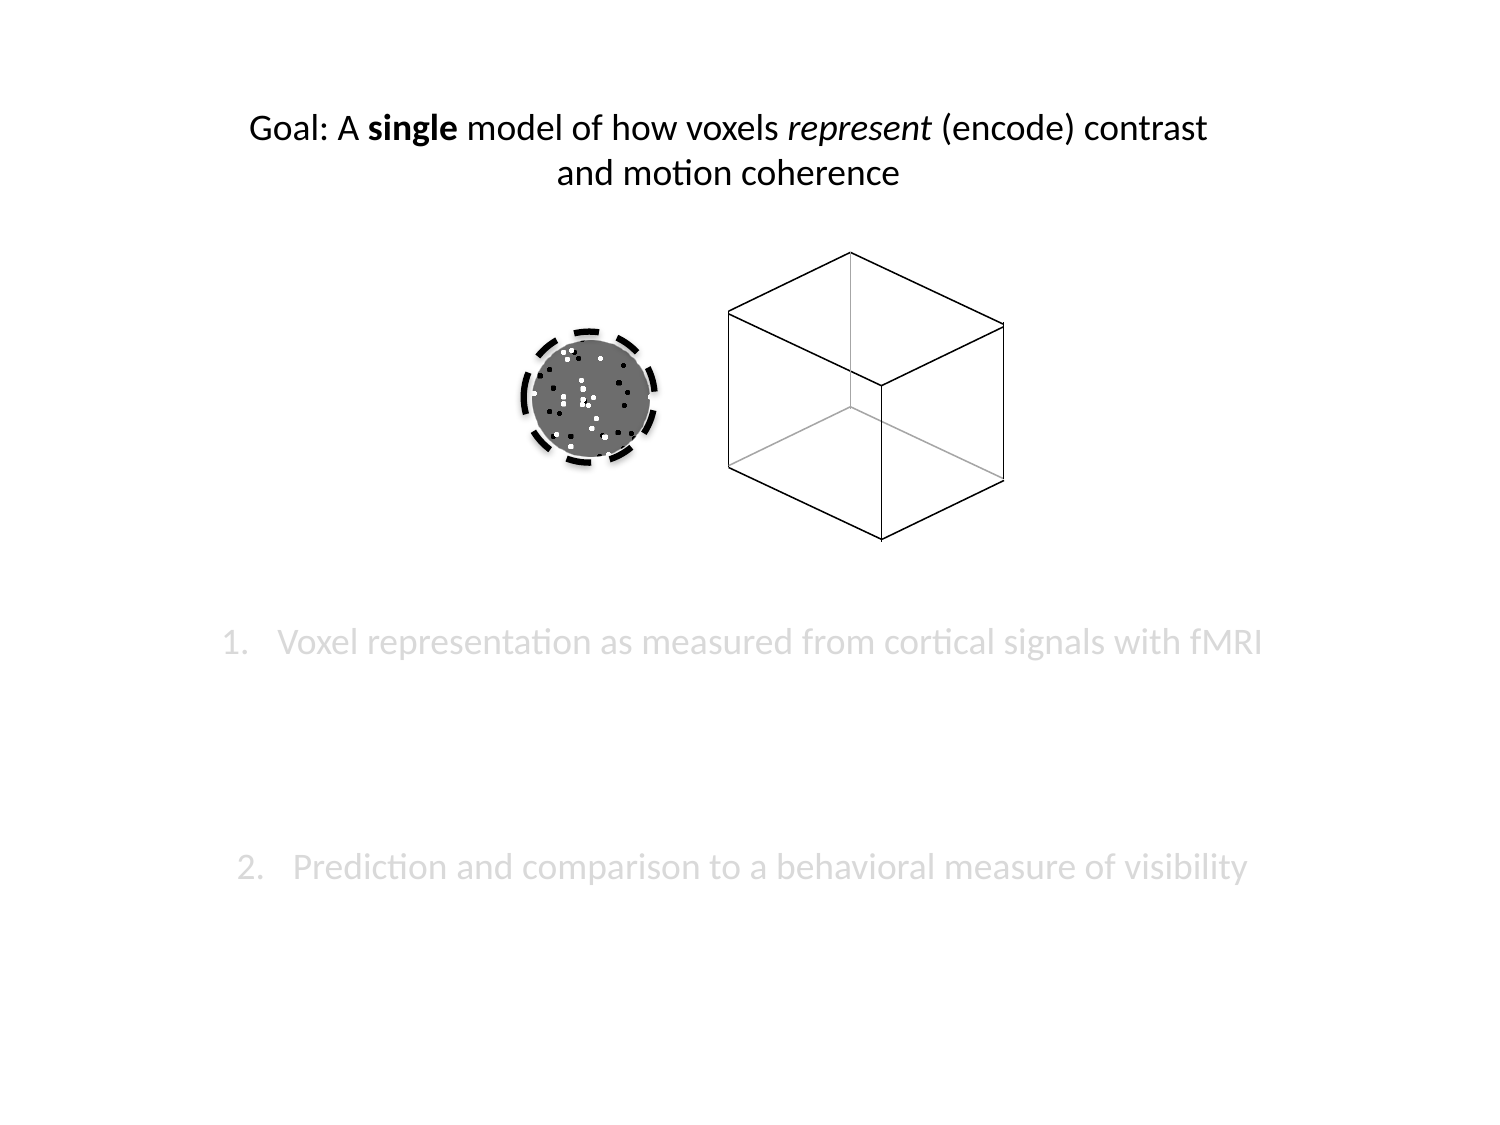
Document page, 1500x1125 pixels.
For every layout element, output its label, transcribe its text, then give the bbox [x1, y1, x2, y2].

text_box Voxel representation as measured from cortical signals with fMRI Prediction and comparison to a behavioral measure of visibility [203, 609, 1282, 895]
text_box Goal: A single model of how voxels represent (encode) contrast and motion coherence [203, 95, 1254, 201]
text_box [311, 308, 693, 610]
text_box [728, 252, 1005, 543]
